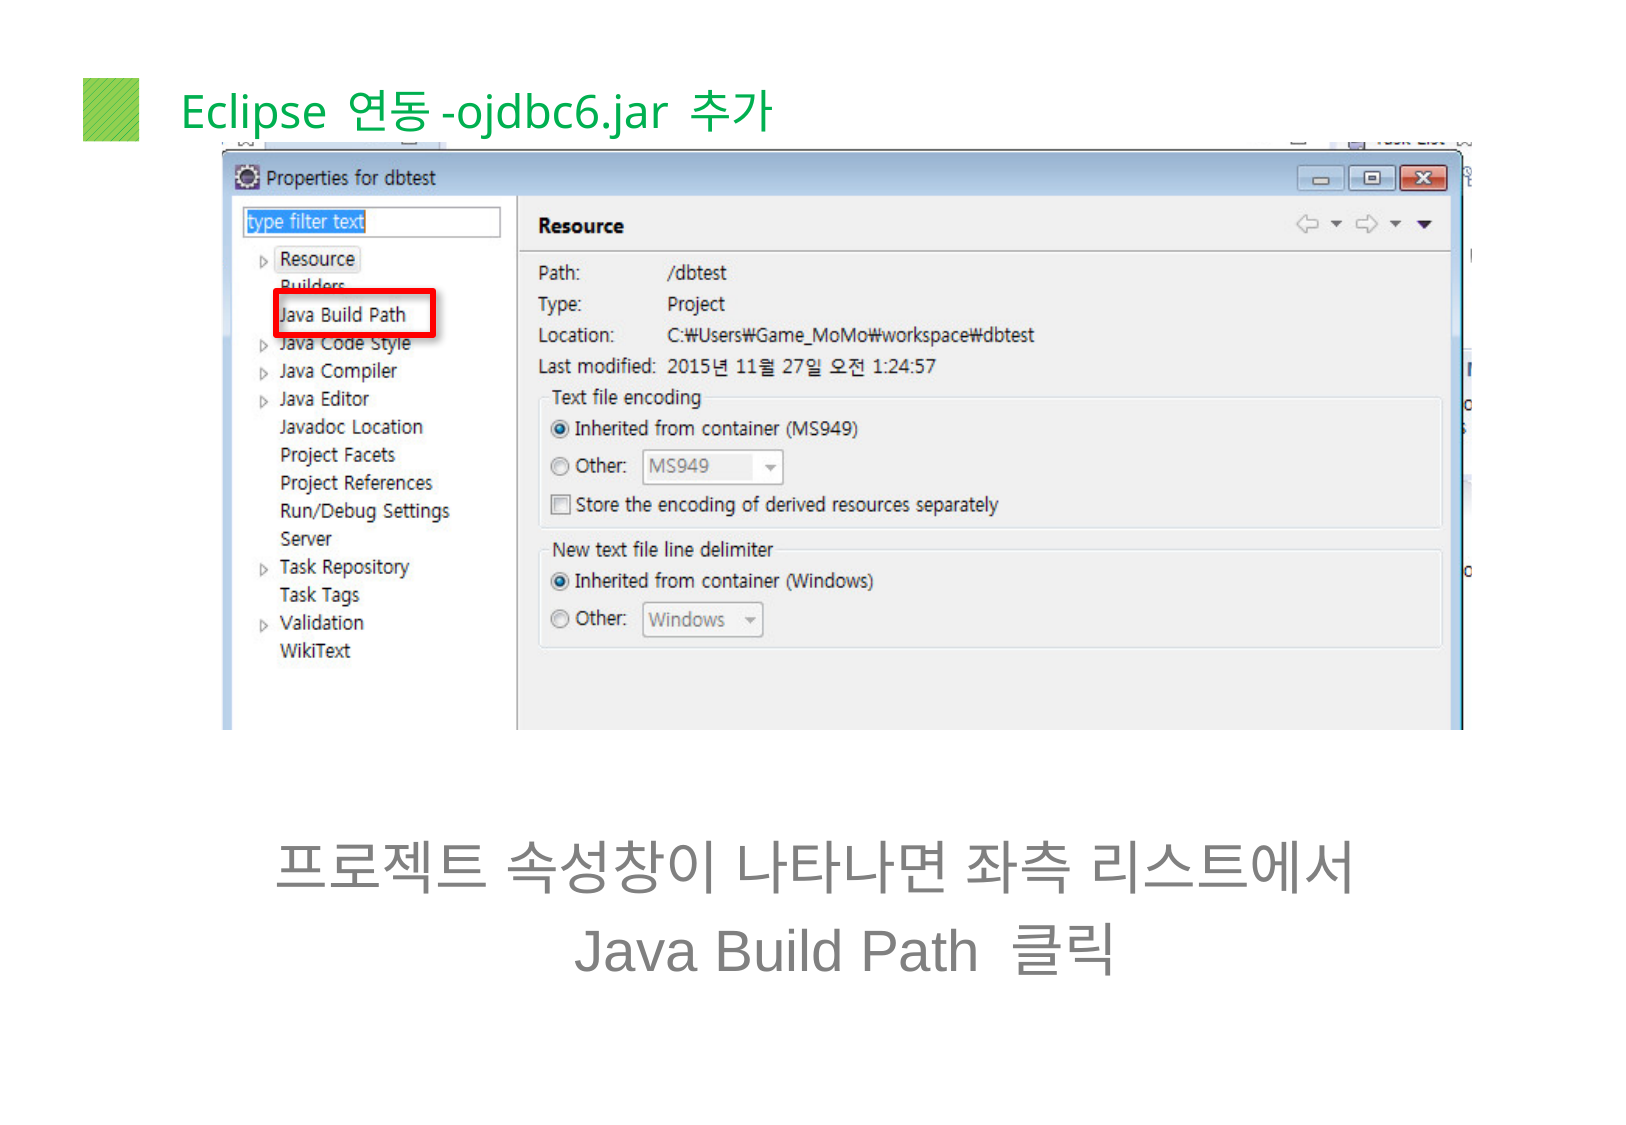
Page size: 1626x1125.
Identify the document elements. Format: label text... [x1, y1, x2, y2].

list Eclipse 연동-ojdbc6.jar 추가 [162, 73, 801, 149]
picture [221, 142, 1472, 730]
text_box 프로젝트 속성창이 나타나면 좌측 리스트에서 Java Build Path 클릭 [257, 822, 1522, 988]
